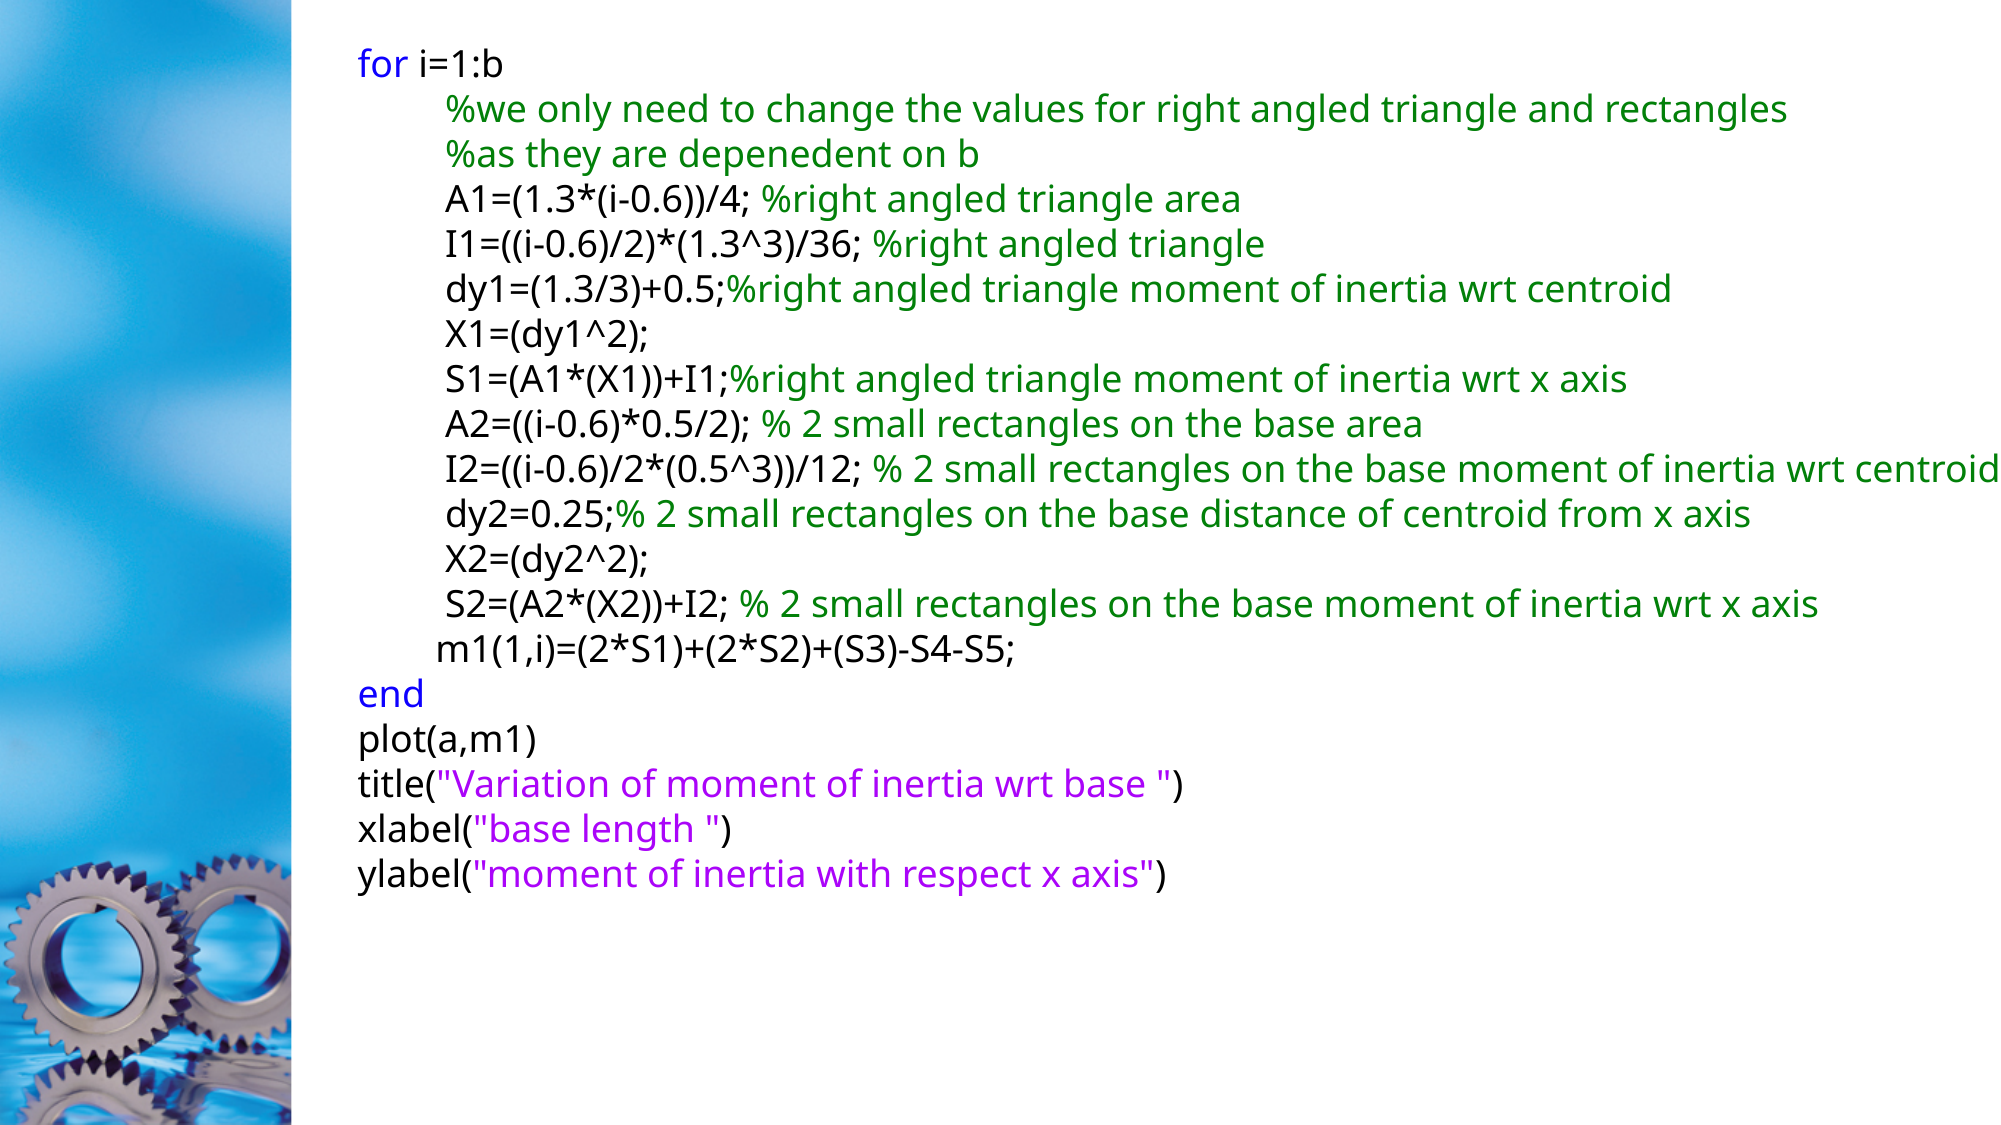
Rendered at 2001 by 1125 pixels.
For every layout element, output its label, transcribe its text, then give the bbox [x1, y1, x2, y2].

text_box for i=1:b %we only need to change the values for right angled triangle and rectangles %as they are depenedent on b A1=(1.3*(i-0.6))/4; %right angled triangle area I1=((i-0.6)/2)*(1.3^3)/36; %right angled triangle dy1=(1.3/3)+0.5;%right angled triangle moment of inertia wrt centroid X1=(dy1^2); S1=(A1*(X1))+I1;%right angled triangle moment of inertia wrt x axis A2=((i-0.6)*0.5/2); % 2 small rectangles on the base area I2=((i-0.6)/2*(0.5^3))/12; % 2 small rectangles on the base moment of inertia wrt centroid dy2=0.25;% 2 small rectangles on the base distance of centroid from x axis X2=(dy2^2); S2=(A2*(X2))+I2; % 2 small rectangles on the base moment of inertia wrt x axis m1(1,i)=(2*S1)+(2*S2)+(S3)-S4-S5; end plot(a,m1) title("Variation of moment of inertia wrt base ") xlabel("base length ") ylabel("moment of inertia with respect x axis") [1500, 32, 2000, 1038]
picture [0, 0, 1500, 1125]
